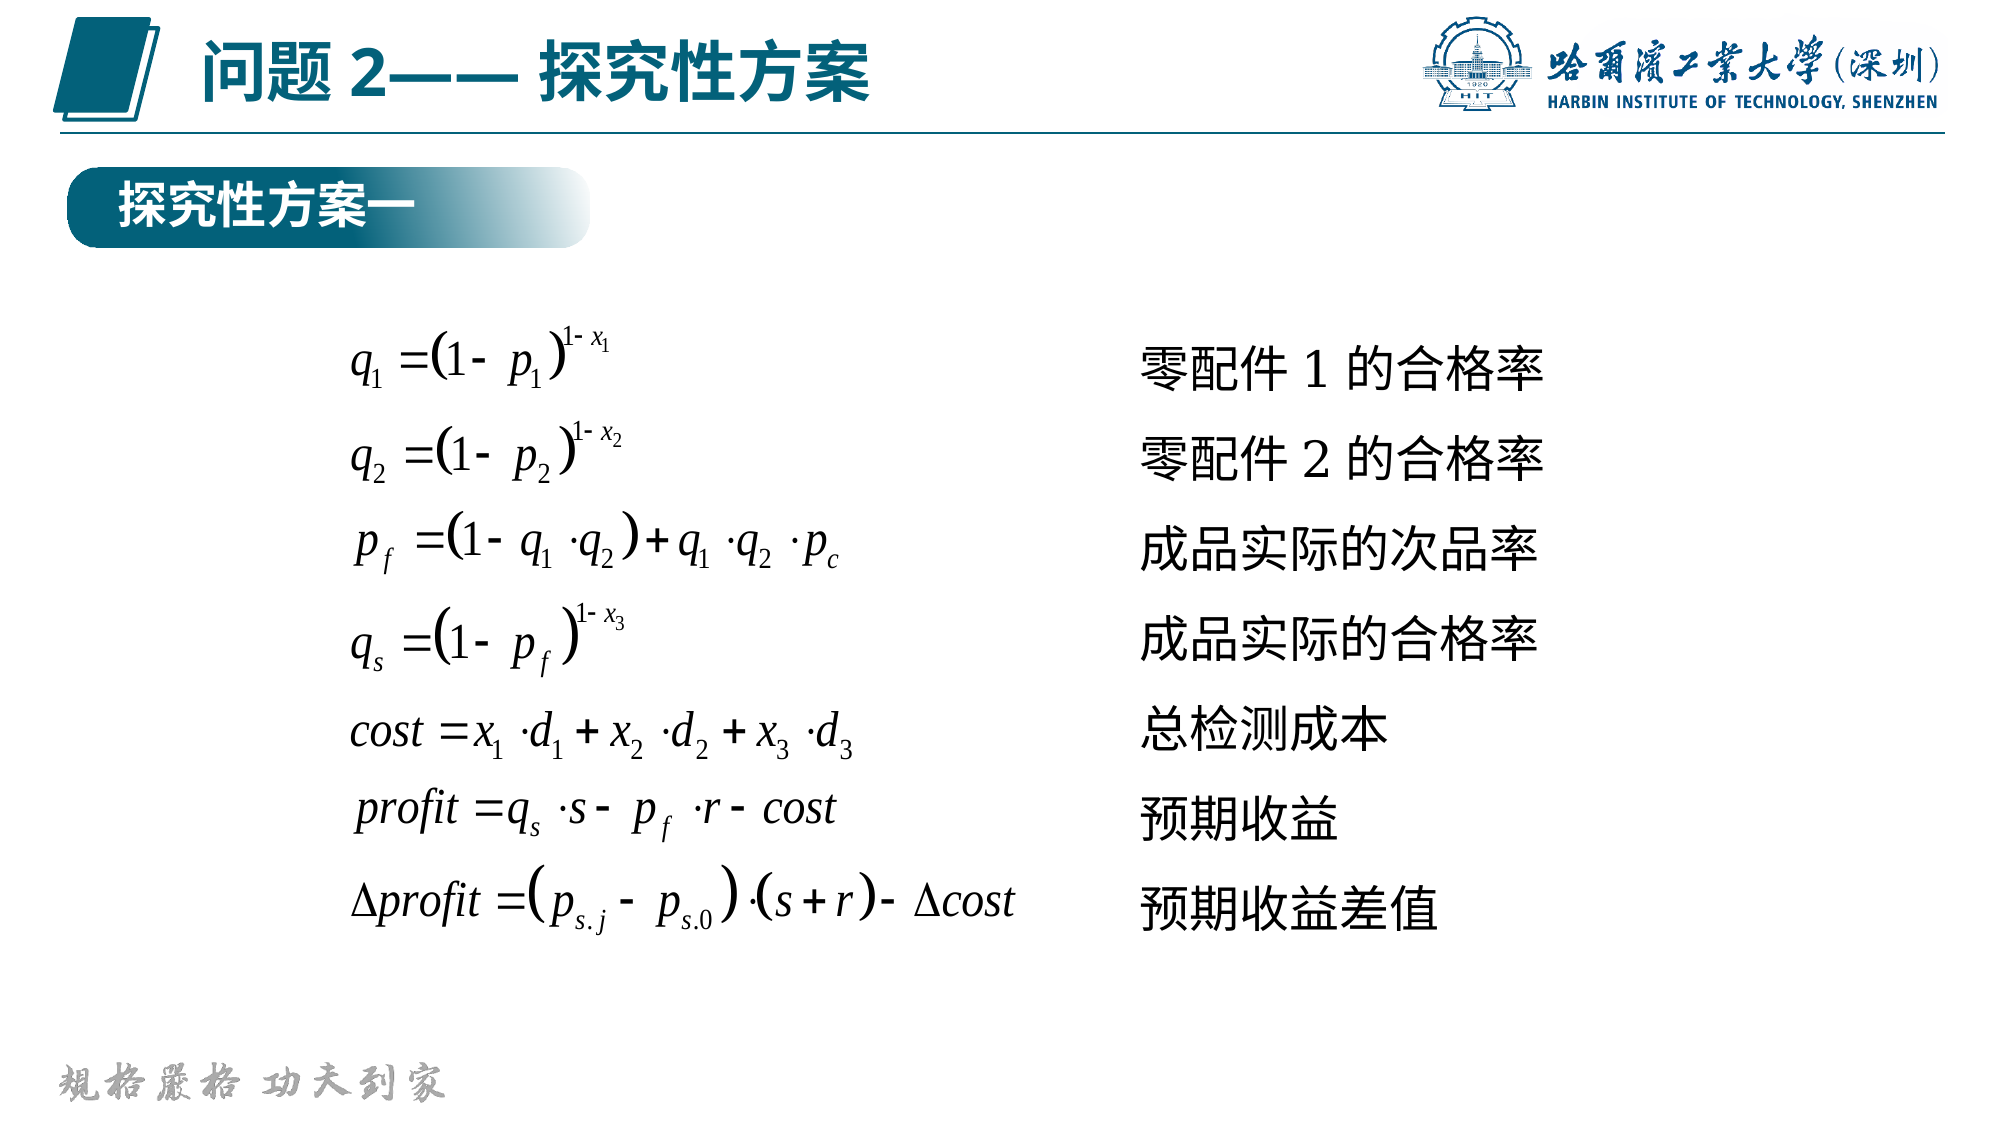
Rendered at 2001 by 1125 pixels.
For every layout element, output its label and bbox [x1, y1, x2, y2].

text_box [38, 19, 1945, 1118]
text_box [343, 313, 1026, 950]
picture [1414, 11, 1949, 119]
